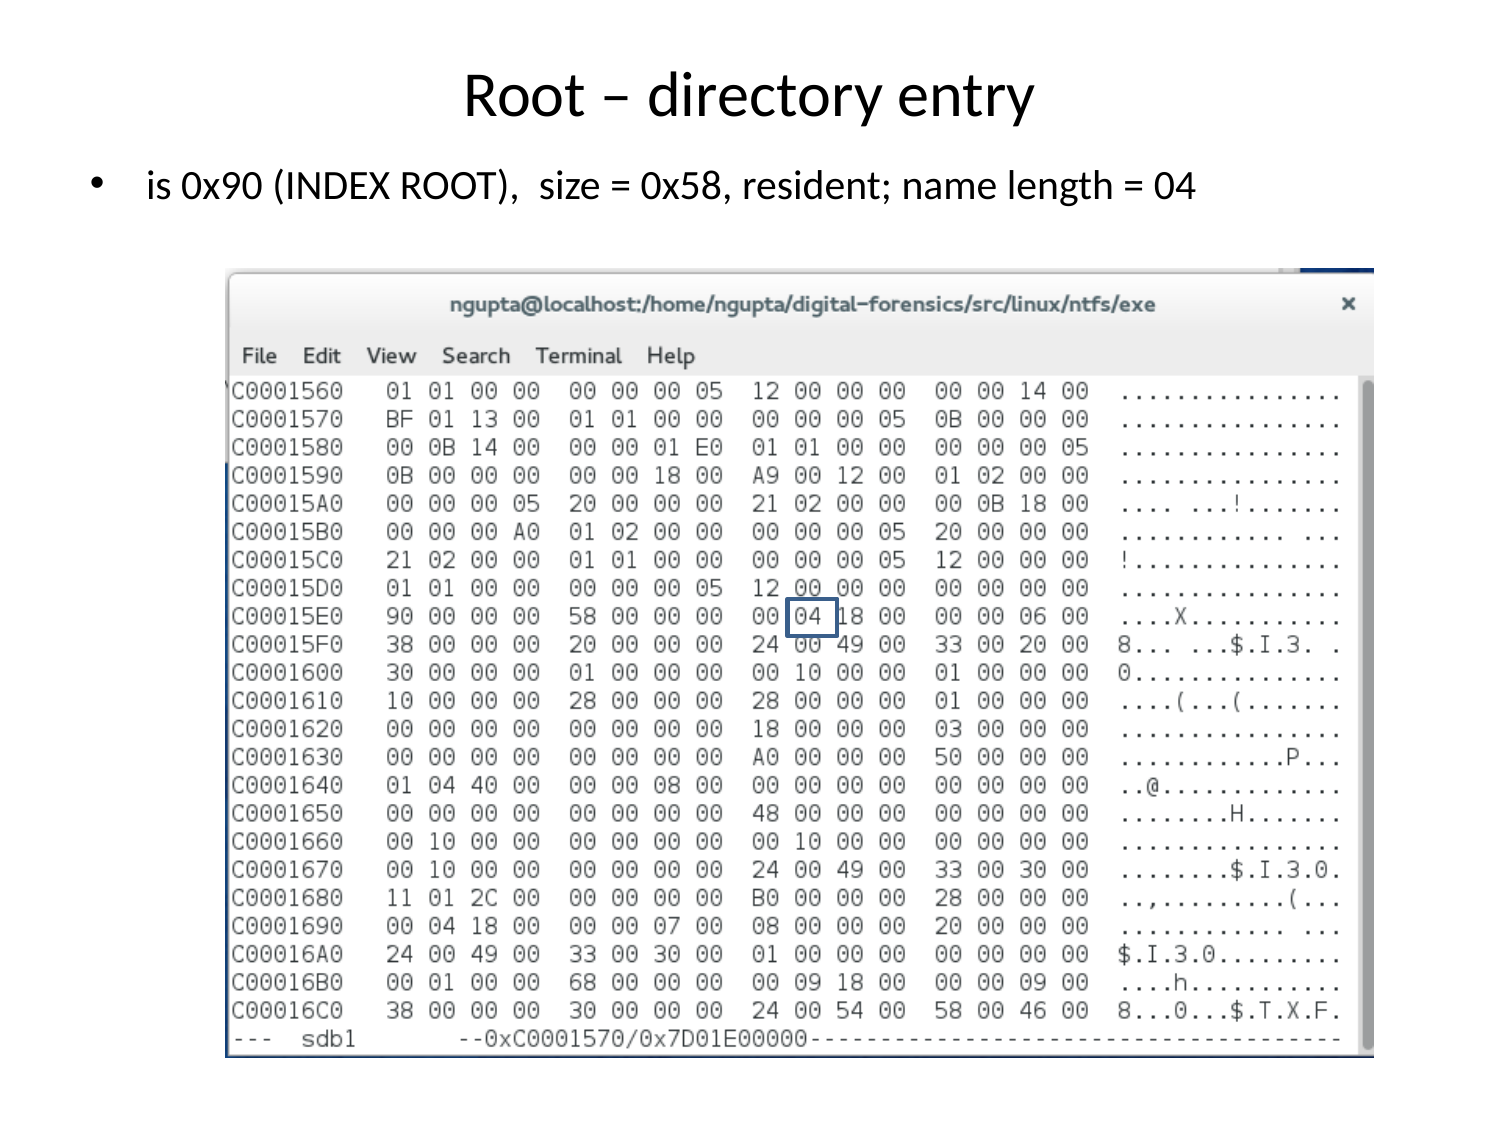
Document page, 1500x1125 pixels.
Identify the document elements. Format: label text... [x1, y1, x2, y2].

title Root – directory entry [75, 45, 1425, 138]
picture [224, 268, 1374, 1058]
list is 0x90 (INDEX ROOT), size = 0x58, resident; name length = 04 [75, 149, 1425, 1077]
